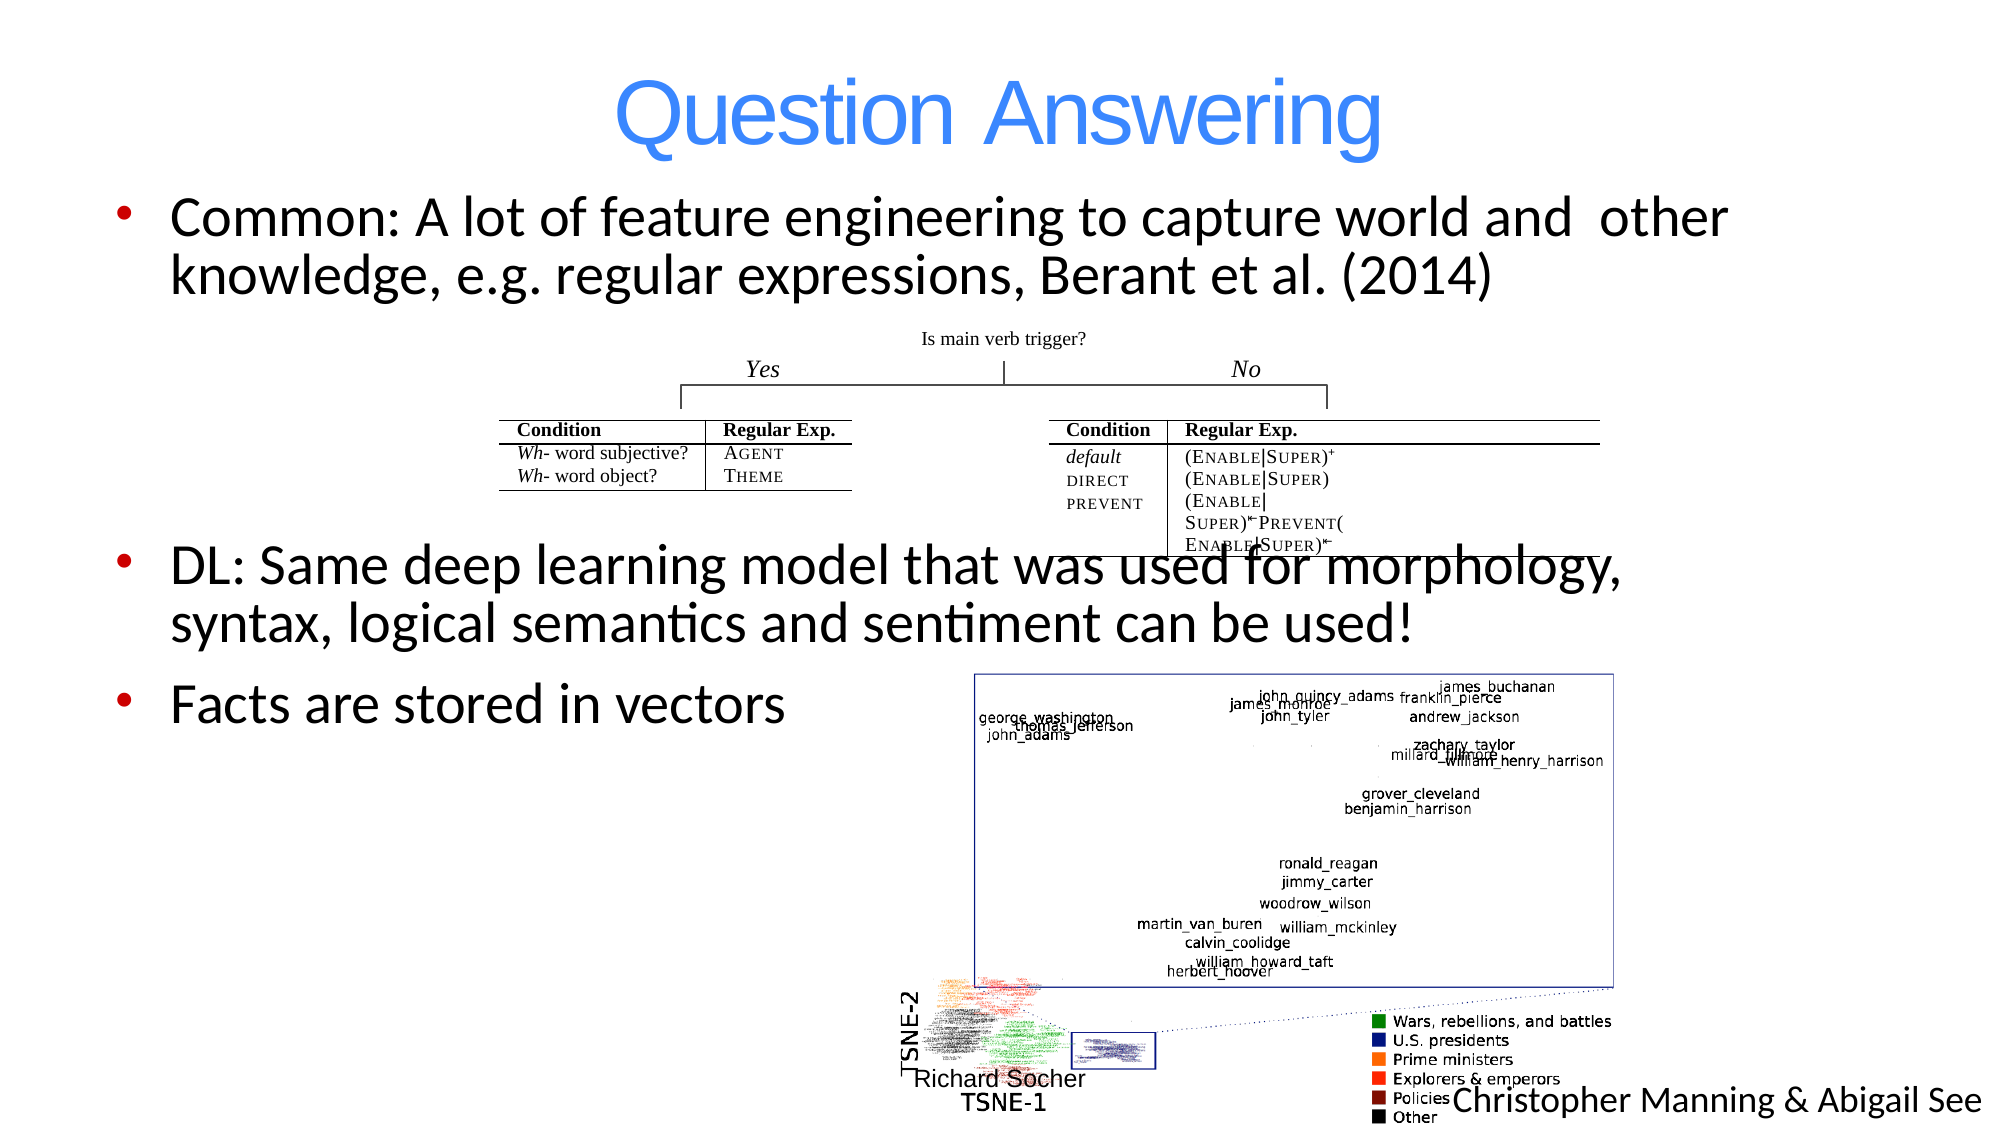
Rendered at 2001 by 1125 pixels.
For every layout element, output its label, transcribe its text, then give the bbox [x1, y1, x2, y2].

text_box DL: Same deep learning model that was used for morphology, syntax, logical semantics and sentiment can be used! Facts are stored in vectors [112, 532, 1800, 736]
title Question Answering [611, 50, 1486, 184]
table_cell default DIRECT PREVENT [1049, 445, 1167, 556]
text_box [886, 653, 1622, 1125]
table_header Condition [1049, 421, 1167, 443]
table_cell Wh- word subjective? Wh- word object? [499, 445, 705, 490]
table_cell AGENT THEME [706, 445, 852, 490]
text_box Christopher Manning & Abigail See [1435, 1090, 2000, 1121]
table_header Regular Exp. [706, 421, 852, 443]
text_box [1003, 382, 1327, 410]
text_box Is main verb trigger? Yes No [742, 322, 1264, 382]
text_box [680, 382, 1003, 410]
table_cell (ENABLE|SUPER)+ (ENABLE|SUPER) (ENABLE|SUPER)⇤PREVENT(ENABLE|SUPER)⇤ [1168, 445, 1600, 556]
table_header Regular Exp. [1168, 421, 1600, 443]
footer Richard Socher [810, 1062, 1190, 1093]
table_header Condition [499, 421, 705, 443]
text_box Common: A lot of feature engineering to capture world and other knowledge, e.g. regular expressions, Berant et al. (2014) [112, 184, 1838, 307]
